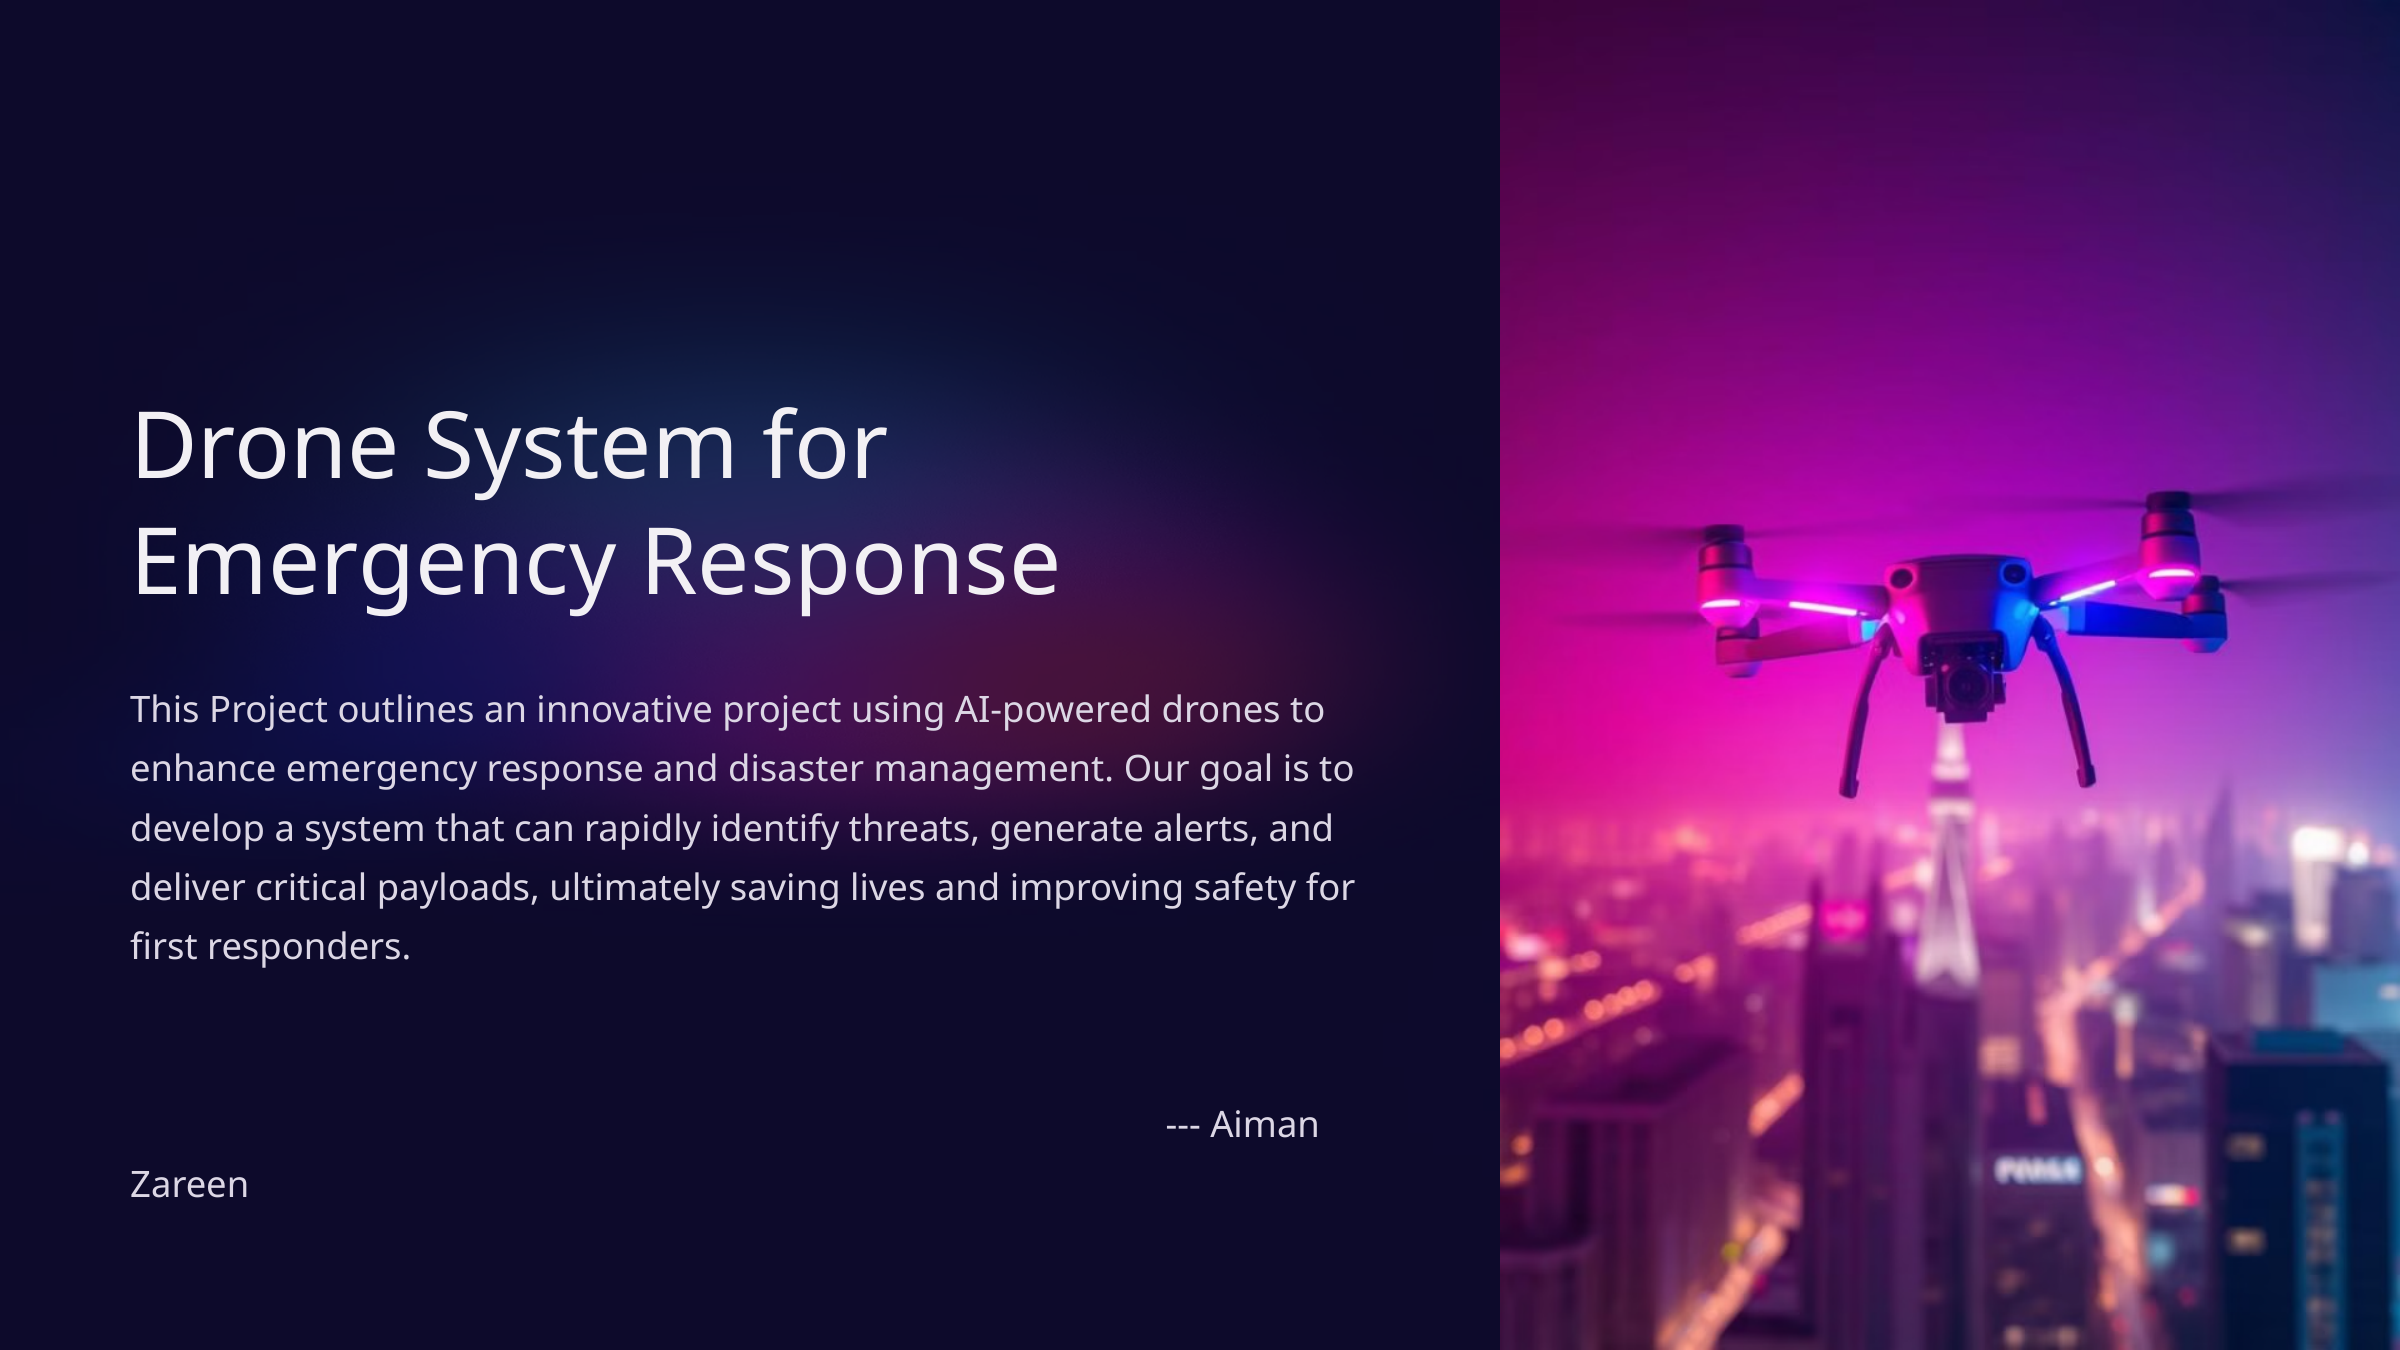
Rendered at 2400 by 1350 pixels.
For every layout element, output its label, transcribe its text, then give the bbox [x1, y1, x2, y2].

text_box Drone System for Emergency Response [130, 381, 1370, 615]
picture [1499, 0, 2400, 1350]
text_box This Project outlines an innovative project using AI-powered drones to enhance emergency response and disaster management. Our goal is to develop a system that can rapidly identify threats, generate alerts, and deliver critical payloads, ultimately saving lives and improving safety for first responders. --- Aiman Zareen [130, 670, 1370, 1226]
